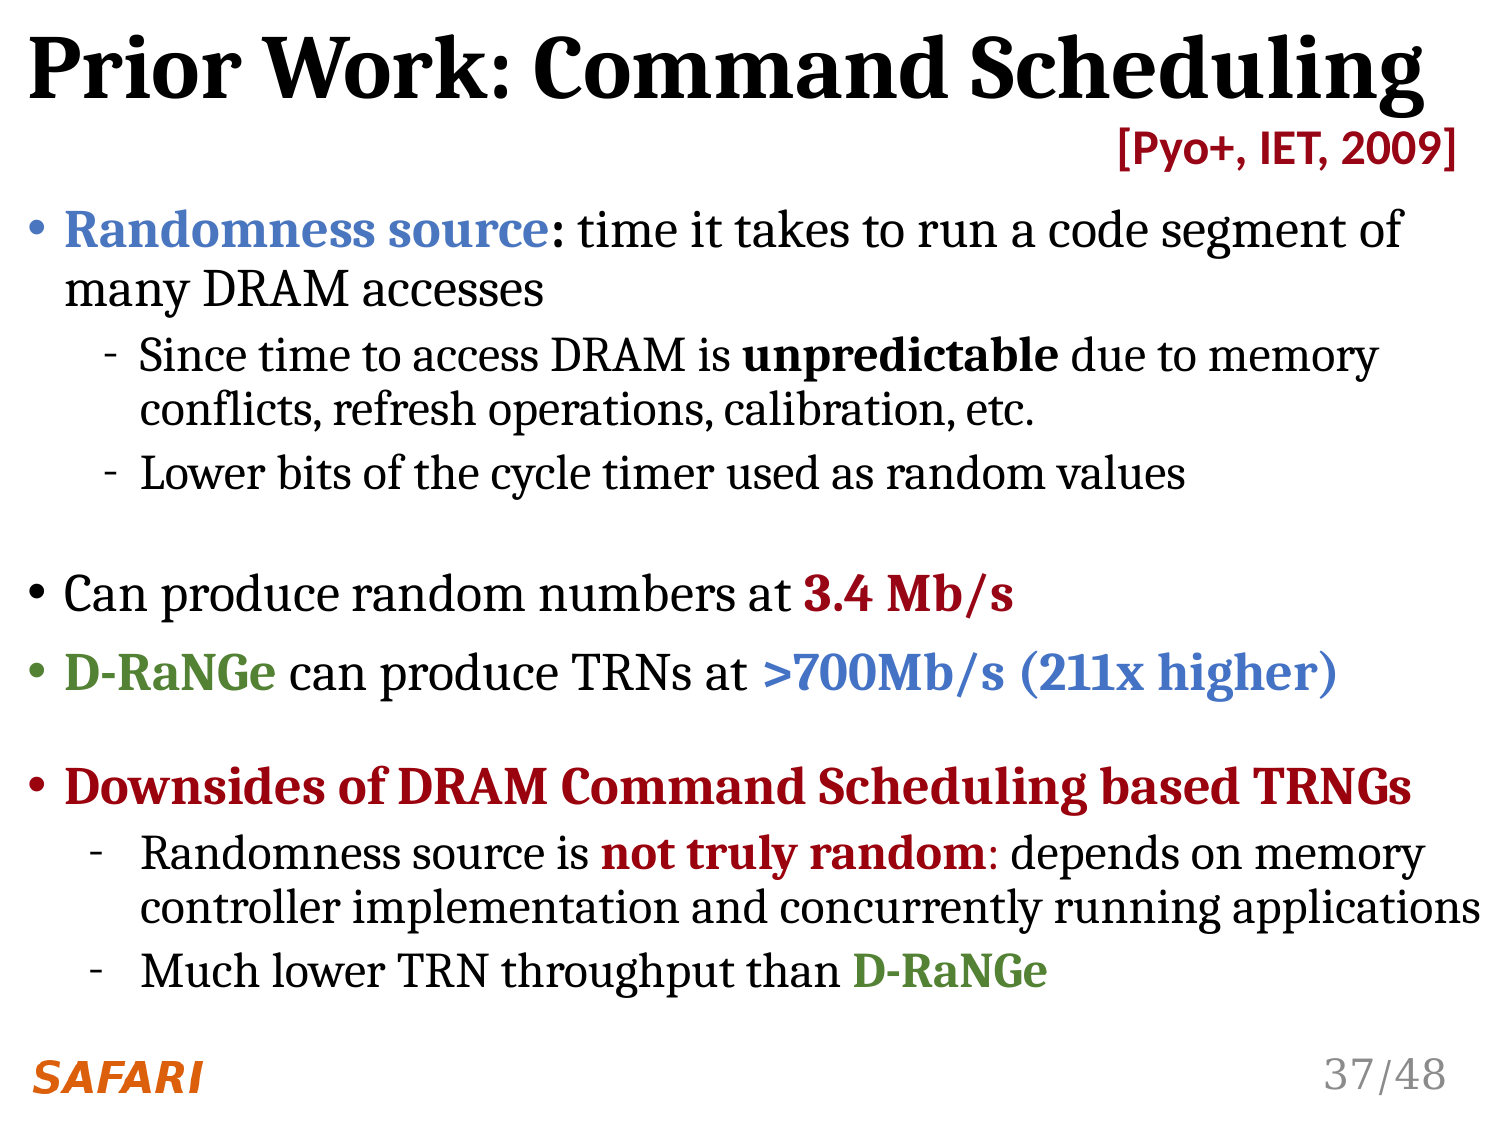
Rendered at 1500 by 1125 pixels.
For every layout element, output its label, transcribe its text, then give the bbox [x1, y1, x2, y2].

text_box [Pyo+, IET, 2009] [1101, 107, 1500, 183]
picture [31, 1067, 209, 1104]
list Randomness source: time it takes to run a code segment of many DRAM accesses Since time to access DRAM is unpredictable due to memory conflicts, refresh operations, calibration, etc. Lower bits of the cycle timer used as random values Can produce random numbers at 3.4 Mb/s D-RaNGe can produce TRNs at >700Mb/s (211x higher) Downsides of DRAM Command Scheduling based TRNGs Randomness source is not truly random: depends on memory controller implementation and concurrently running applications Much lower TRN throughput than D-RaNGe [12, 193, 1500, 1067]
title Prior Work: Command Scheduling [12, 12, 1487, 134]
